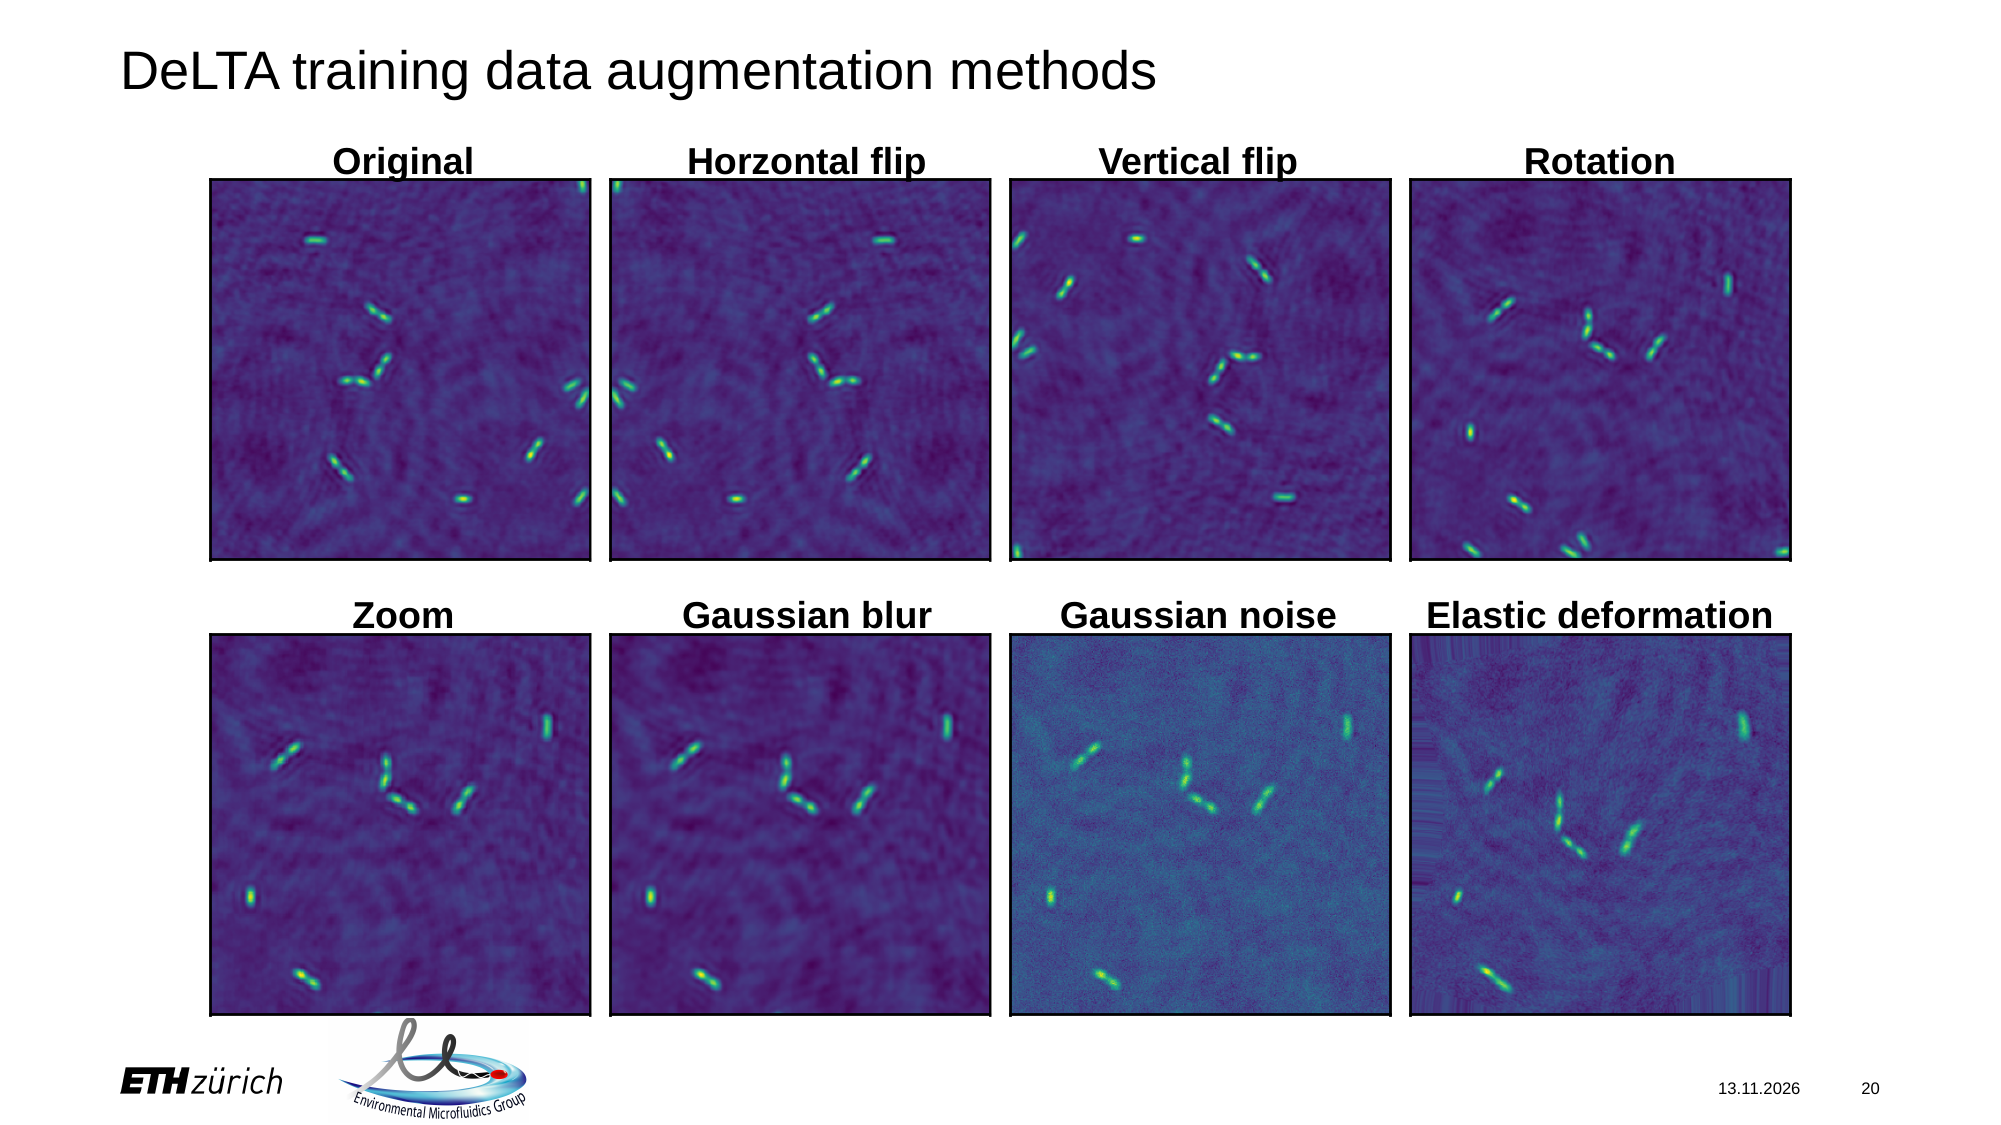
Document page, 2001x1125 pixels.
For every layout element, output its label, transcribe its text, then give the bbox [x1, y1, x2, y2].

picture [207, 632, 1793, 1123]
text_box Gaussian blur [667, 583, 948, 632]
text_box Gaussian noise [1044, 583, 1352, 632]
picture [120, 1067, 282, 1094]
text_box Horzontal flip [672, 129, 942, 176]
text_box Zoom [337, 583, 470, 632]
picture [207, 176, 1793, 563]
text_box Vertical flip [1083, 129, 1314, 176]
slide_number 20 [1827, 1069, 1880, 1106]
title DeLTA training data augmentation methods [120, 42, 1880, 191]
text_box Original [317, 129, 490, 176]
text_box Rotation [1508, 129, 1691, 176]
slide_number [1718, 1069, 1819, 1106]
text_box Elastic deformation [1411, 583, 1789, 632]
